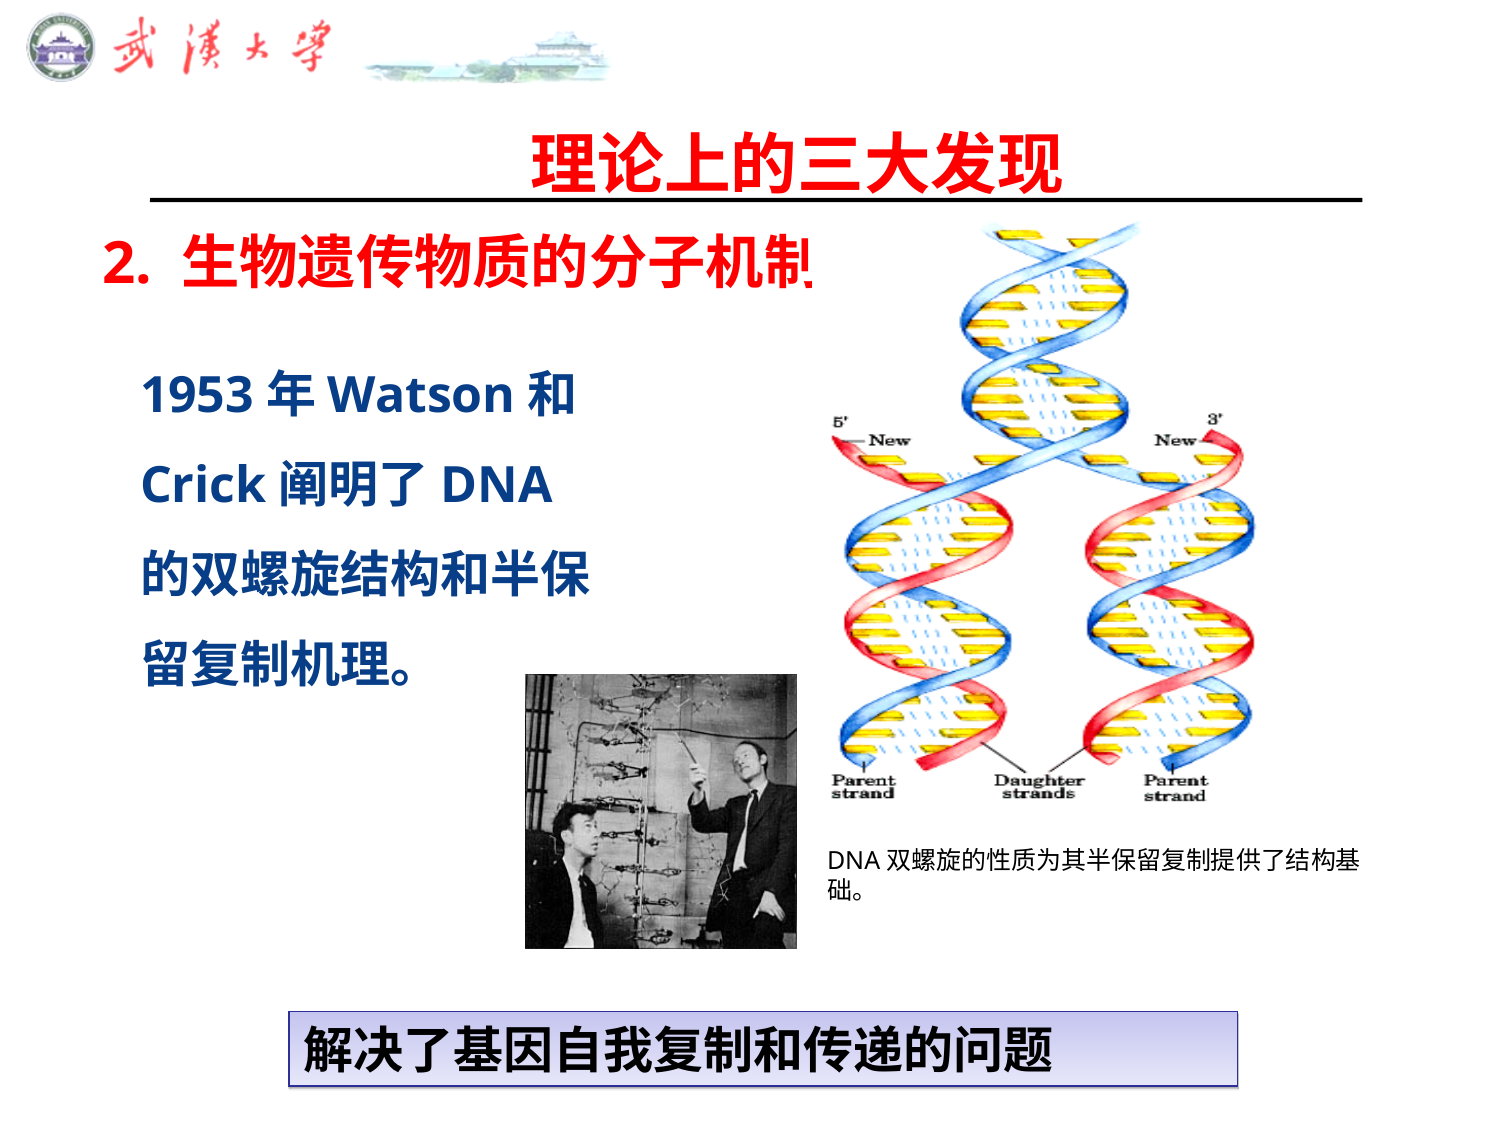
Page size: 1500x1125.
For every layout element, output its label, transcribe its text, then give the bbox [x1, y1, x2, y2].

text_box 解决了基因自我复制和传递的问题 [289, 1011, 1238, 1087]
picture [812, 212, 1275, 811]
title 2. 生物遗传物质的分子机制 [87, 224, 675, 304]
text_box DNA双螺旋的性质为其半保留复制提供了结构基础。 [812, 837, 1425, 913]
text_box 理论上的三大发现 [515, 75, 1080, 210]
list [675, 200, 1413, 955]
picture [524, 674, 797, 949]
list 1953年Watson和Crick阐明了DNA的双螺旋结构和半保留复制机理。 [125, 324, 613, 930]
text_box [76, 255, 675, 633]
table_cell 第8周 [24, 10, 625, 88]
